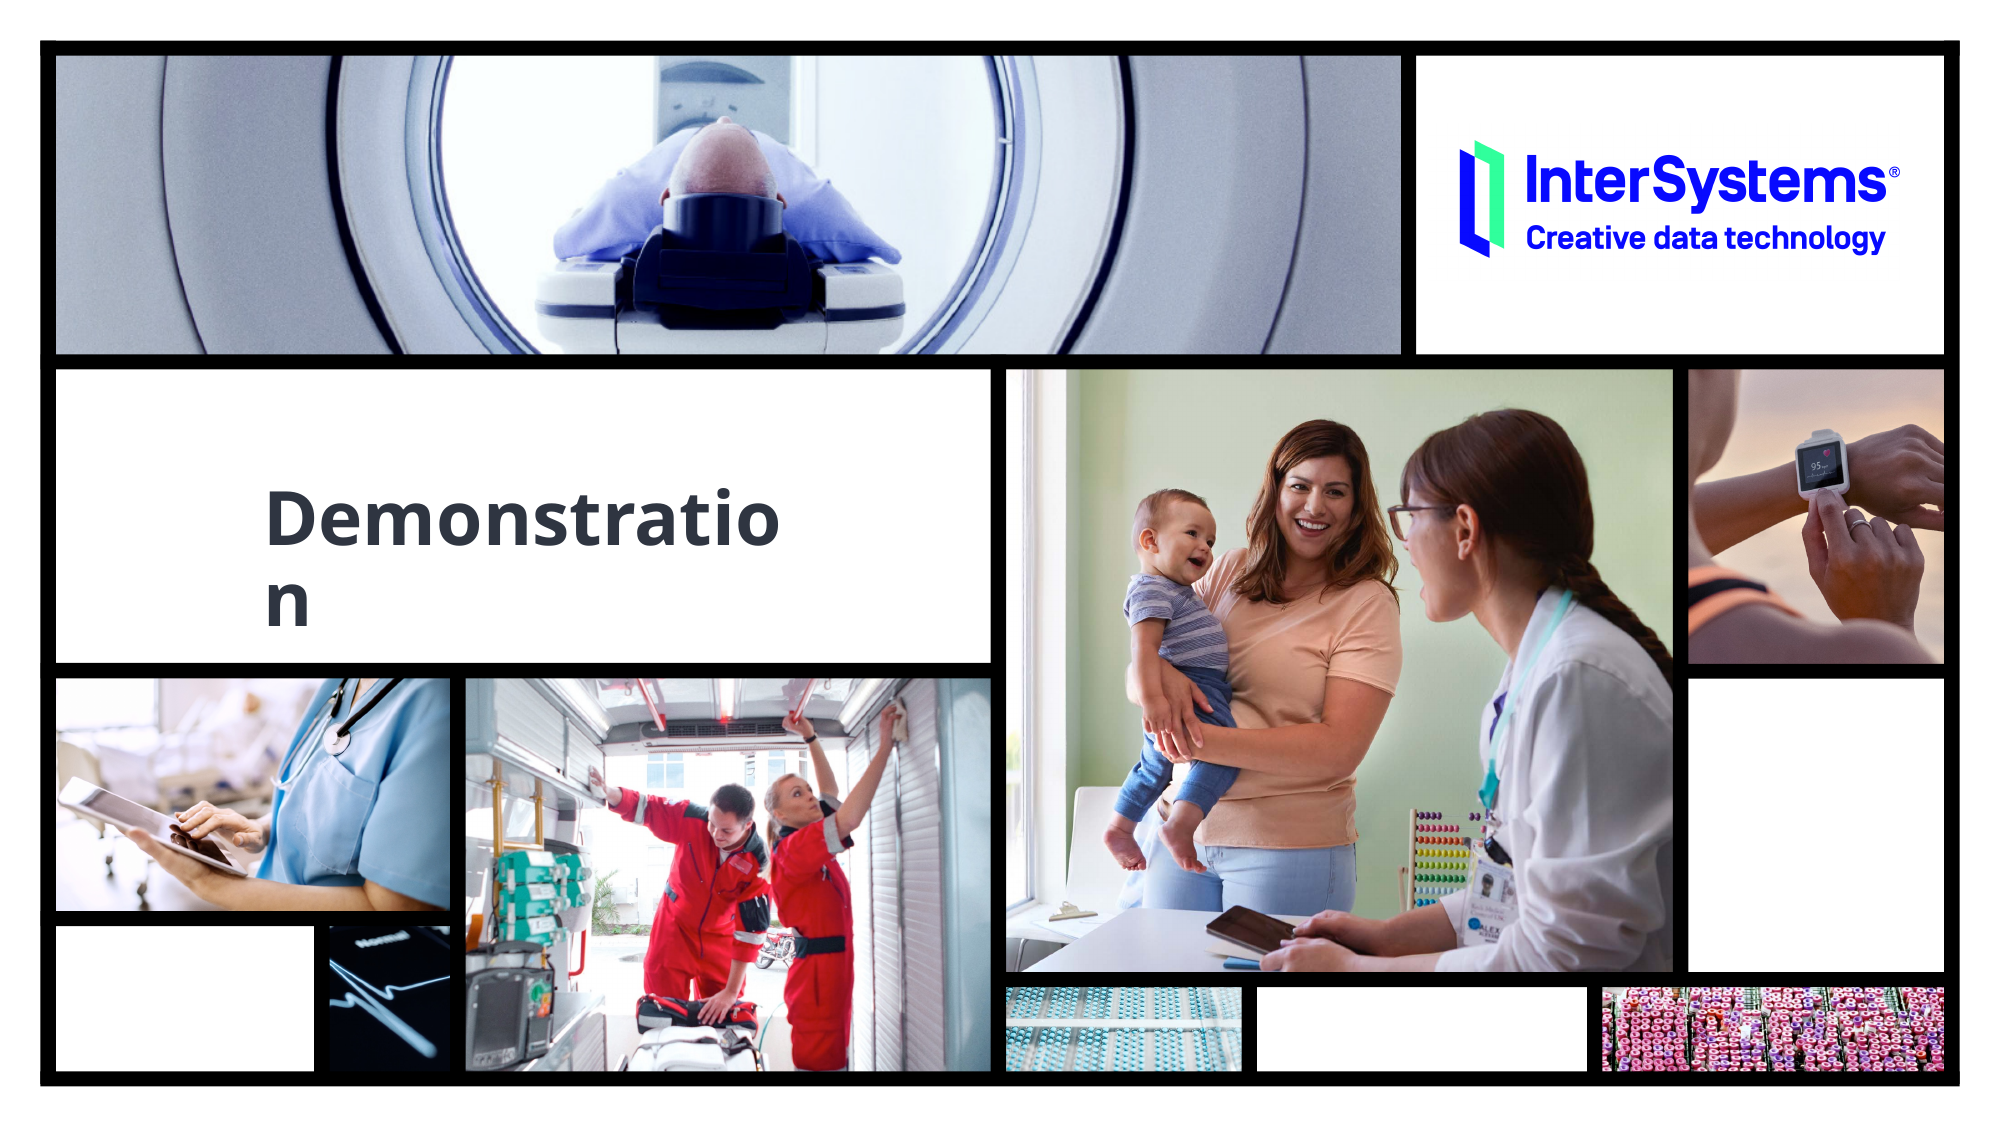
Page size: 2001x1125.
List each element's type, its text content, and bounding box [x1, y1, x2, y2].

picture [330, 927, 450, 1071]
picture [1689, 370, 1944, 663]
picture [56, 679, 450, 911]
picture [1603, 988, 1944, 1071]
picture [466, 679, 990, 1071]
picture [56, 56, 1401, 354]
title Demonstration [263, 481, 815, 566]
picture [1007, 370, 1672, 972]
picture [1428, 123, 1900, 281]
picture [1007, 988, 1241, 1071]
